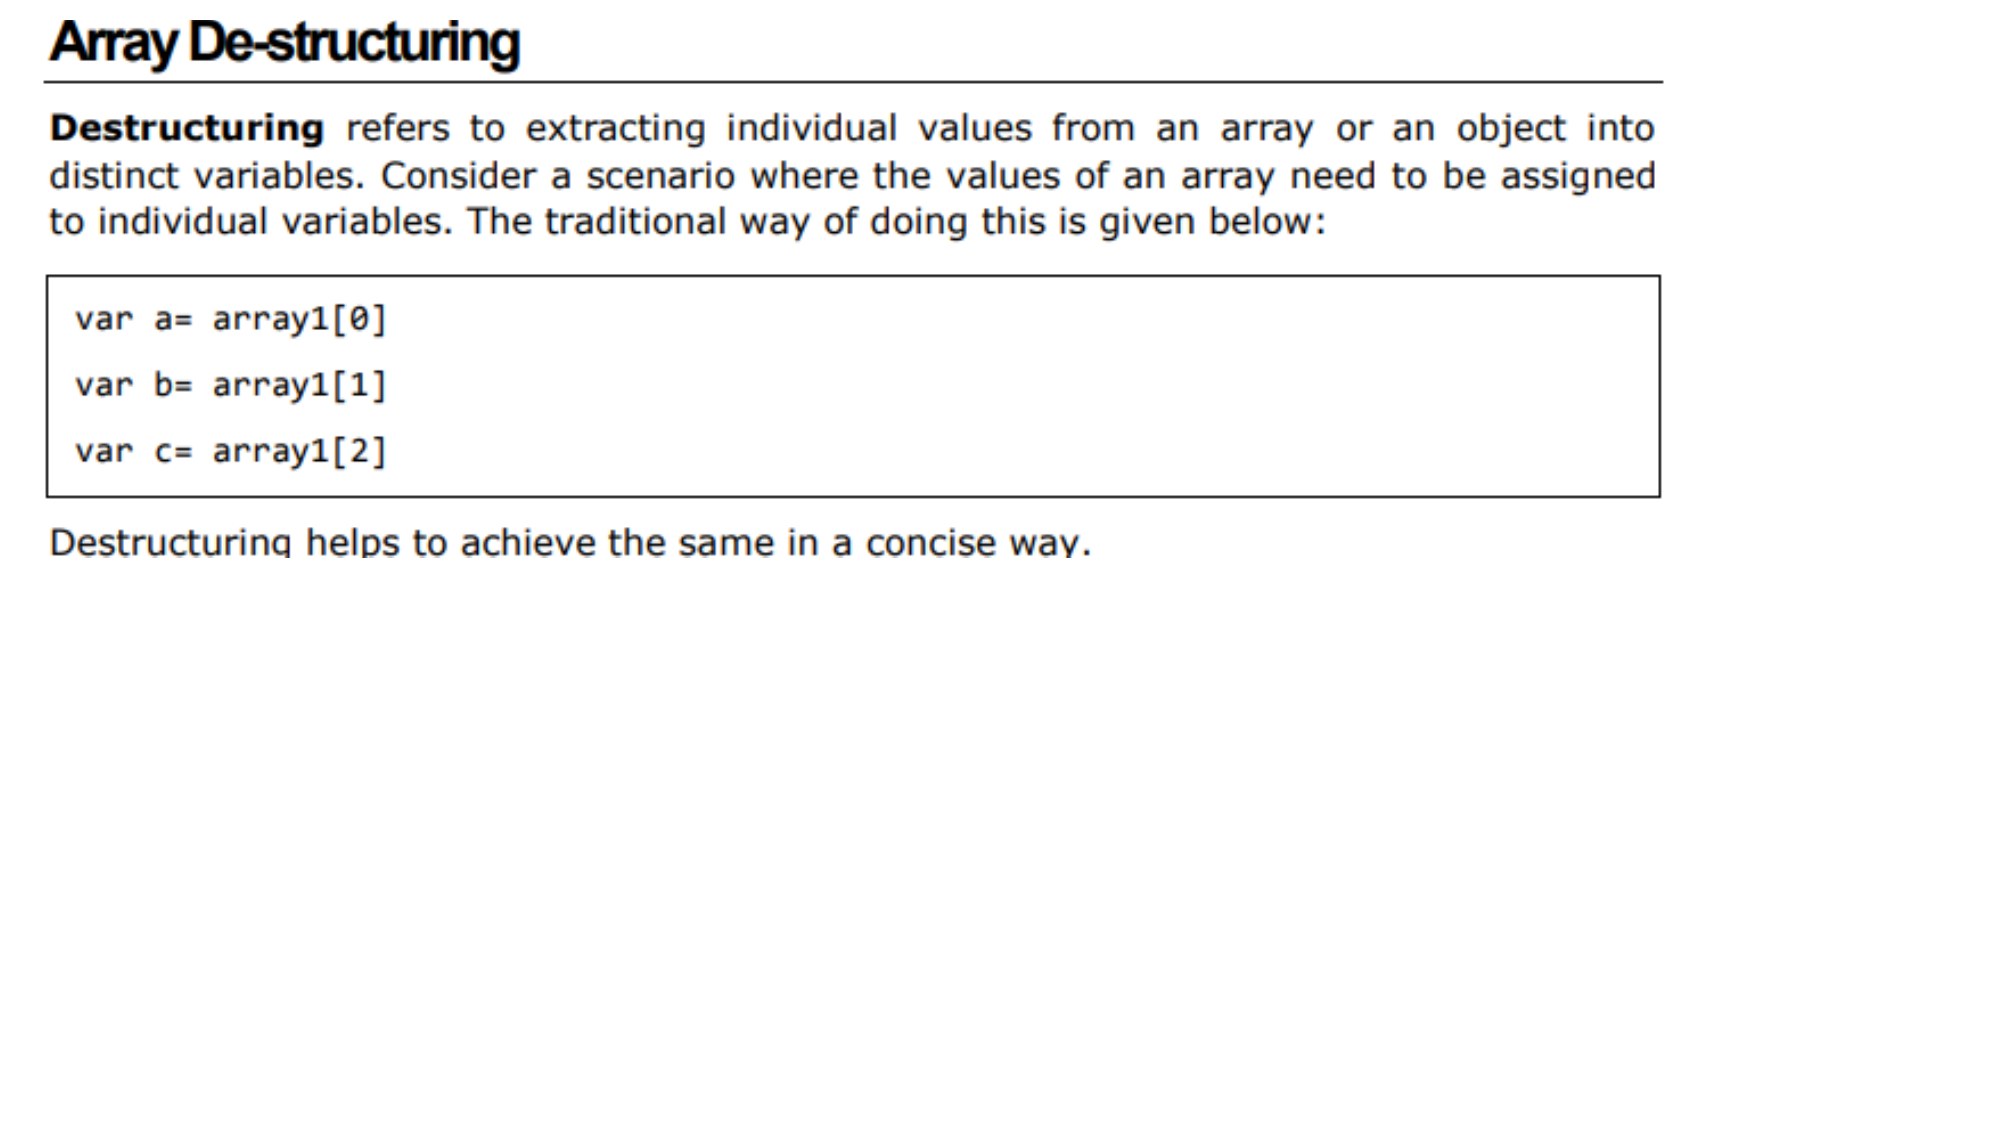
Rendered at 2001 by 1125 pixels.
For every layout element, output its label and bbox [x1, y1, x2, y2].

picture [42, 20, 1689, 558]
